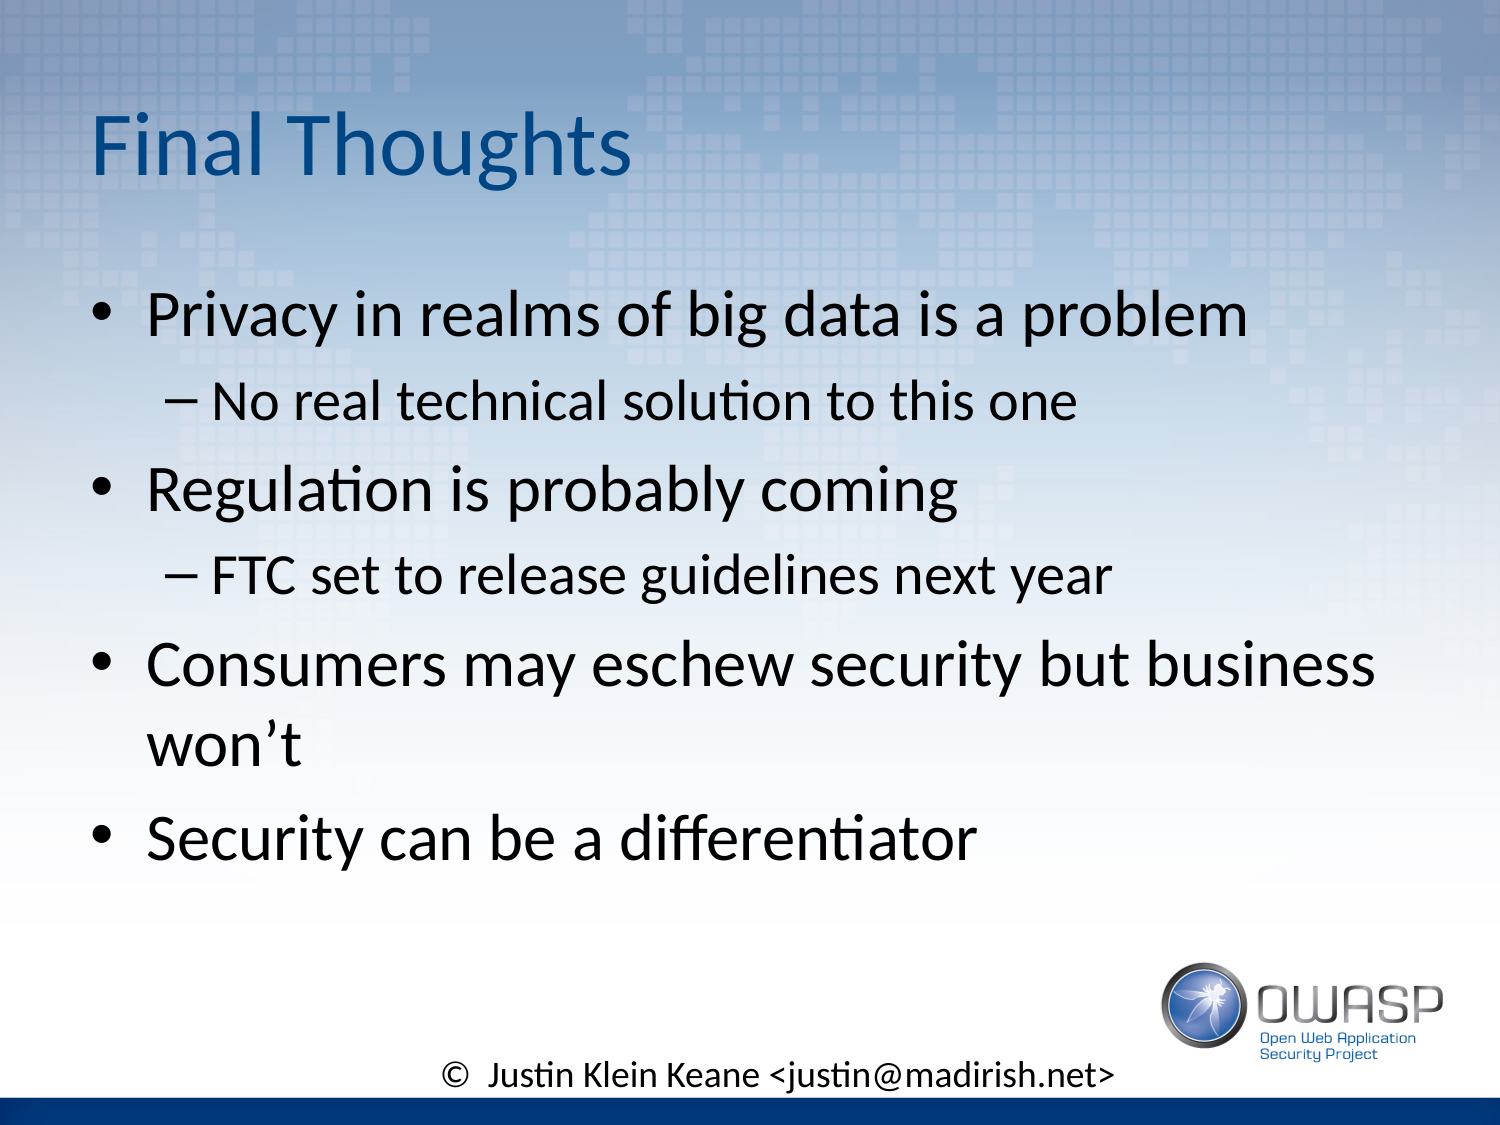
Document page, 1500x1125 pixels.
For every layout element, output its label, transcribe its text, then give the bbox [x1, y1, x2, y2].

picture [0, 0, 1500, 1125]
title Final Thoughts [75, 45, 1425, 233]
footer © Justin Klein Keane <justin@madirish.net> [425, 1042, 1149, 1103]
list Privacy in realms of big data is a problem No real technical solution to this one Regulation is probably coming FTC set to release guidelines next year Consumers may eschew security but business won’t Security can be a differentiator [75, 262, 1425, 940]
